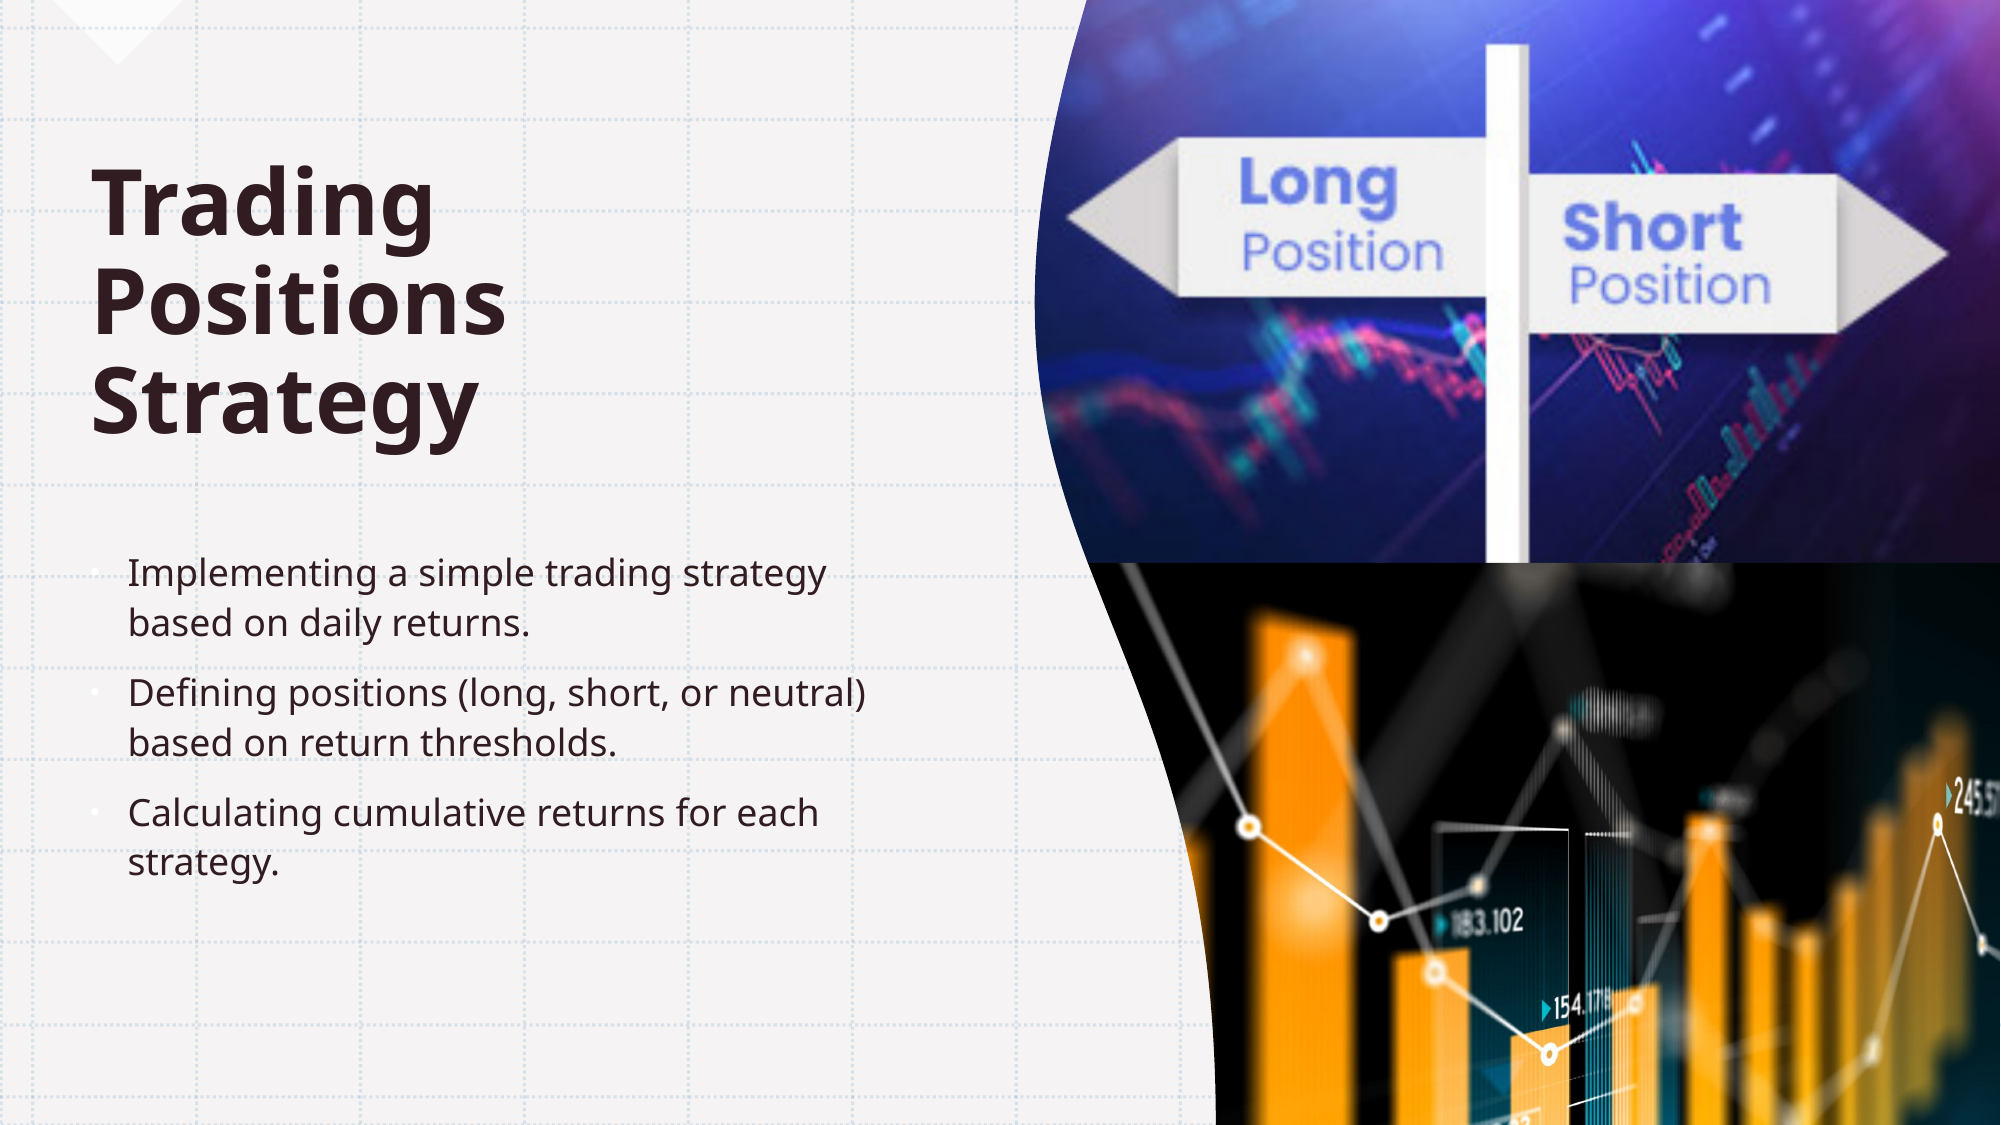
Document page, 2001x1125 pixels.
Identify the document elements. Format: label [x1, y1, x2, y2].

text_box [0, 0, 1087, 1125]
picture [1034, 0, 2000, 1125]
